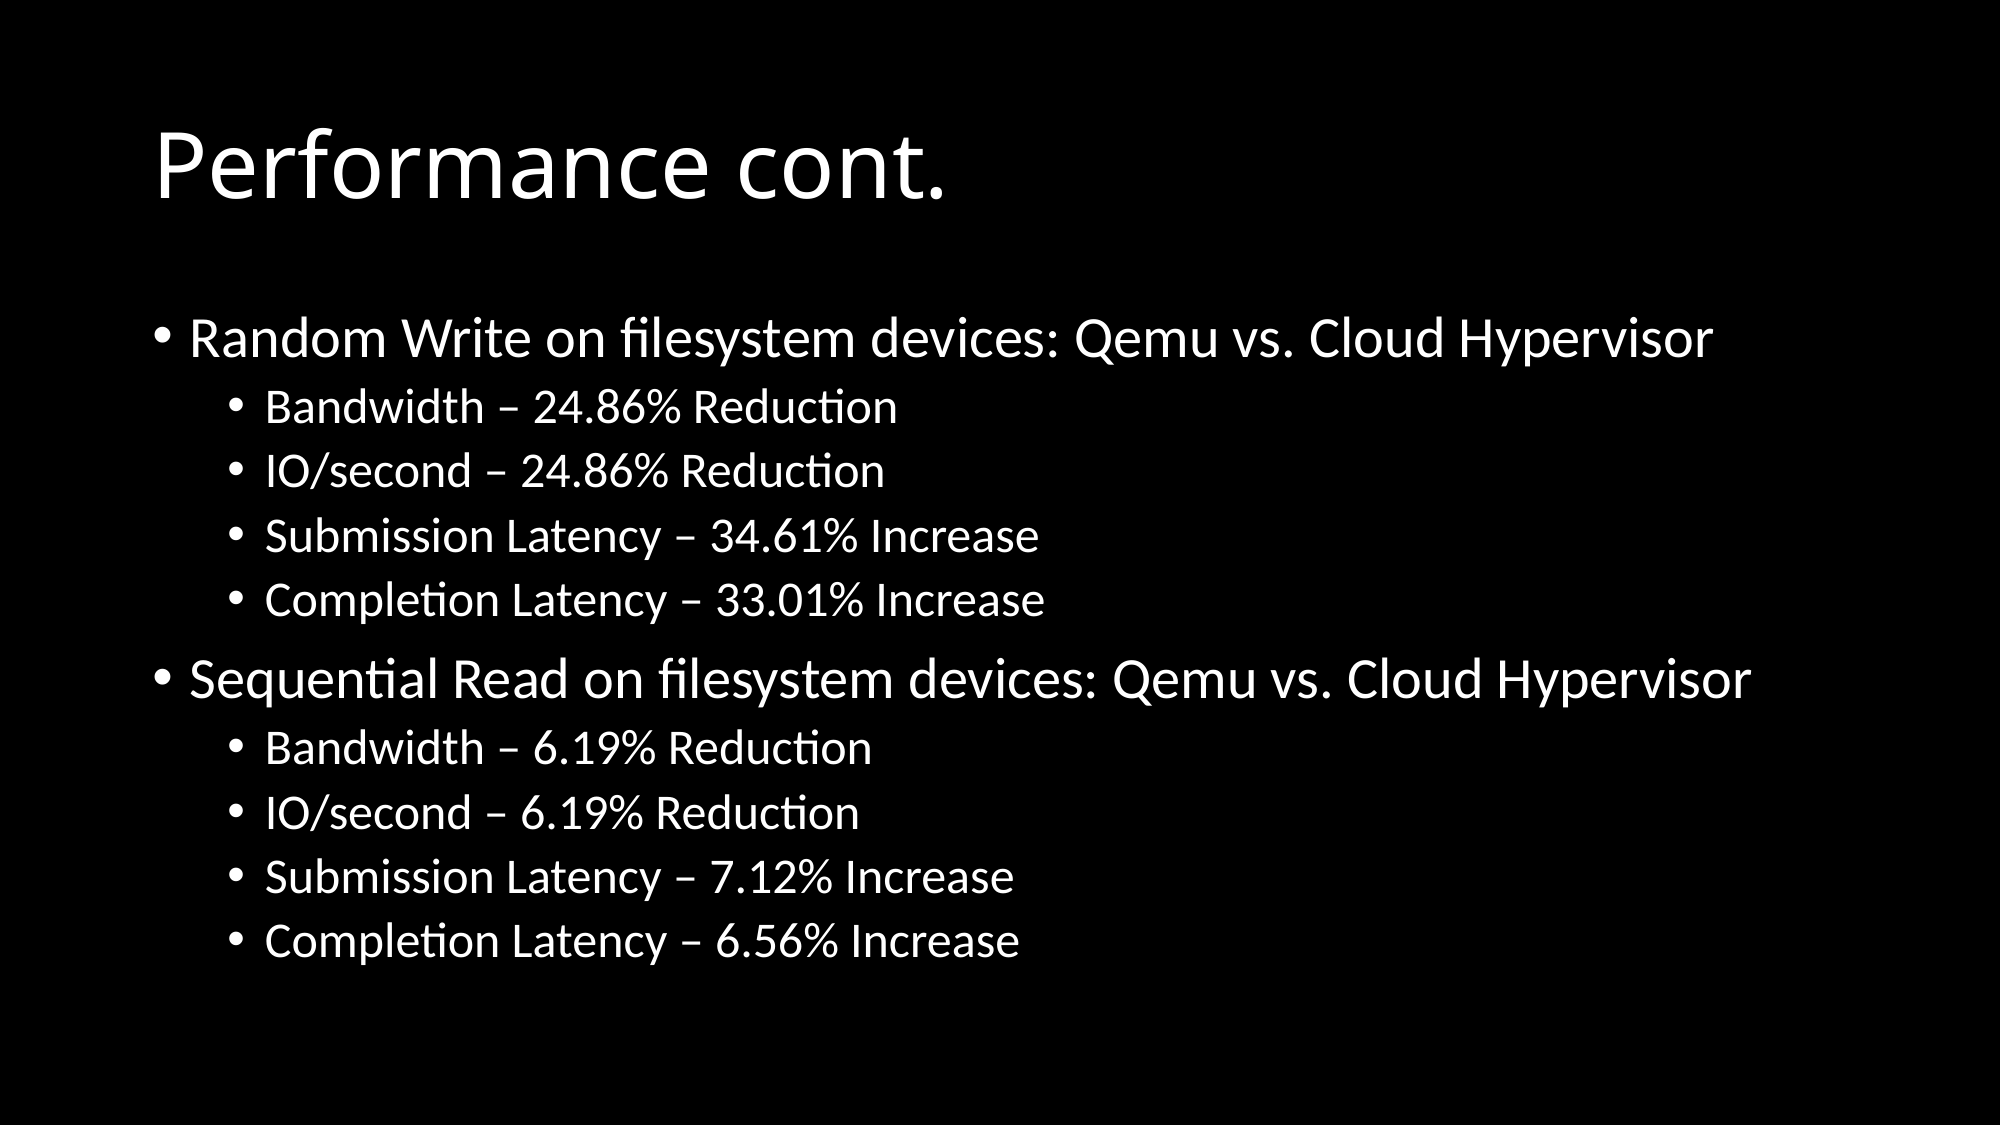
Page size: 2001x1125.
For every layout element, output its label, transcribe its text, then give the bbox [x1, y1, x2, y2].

title Performance cont. [137, 59, 1863, 278]
list Random Write on filesystem devices: Qemu vs. Cloud Hypervisor Bandwidth – 24.86% Reduction IO/second – 24.86% Reduction Submission Latency – 34.61% Increase Completion Latency – 33.01% Increase Sequential Read on filesystem devices: Qemu vs. Cloud Hypervisor Bandwidth – 6.19% Reduction IO/second – 6.19% Reduction Submission Latency – 7.12% Increase Completion Latency – 6.56% Increase [137, 299, 1863, 1014]
